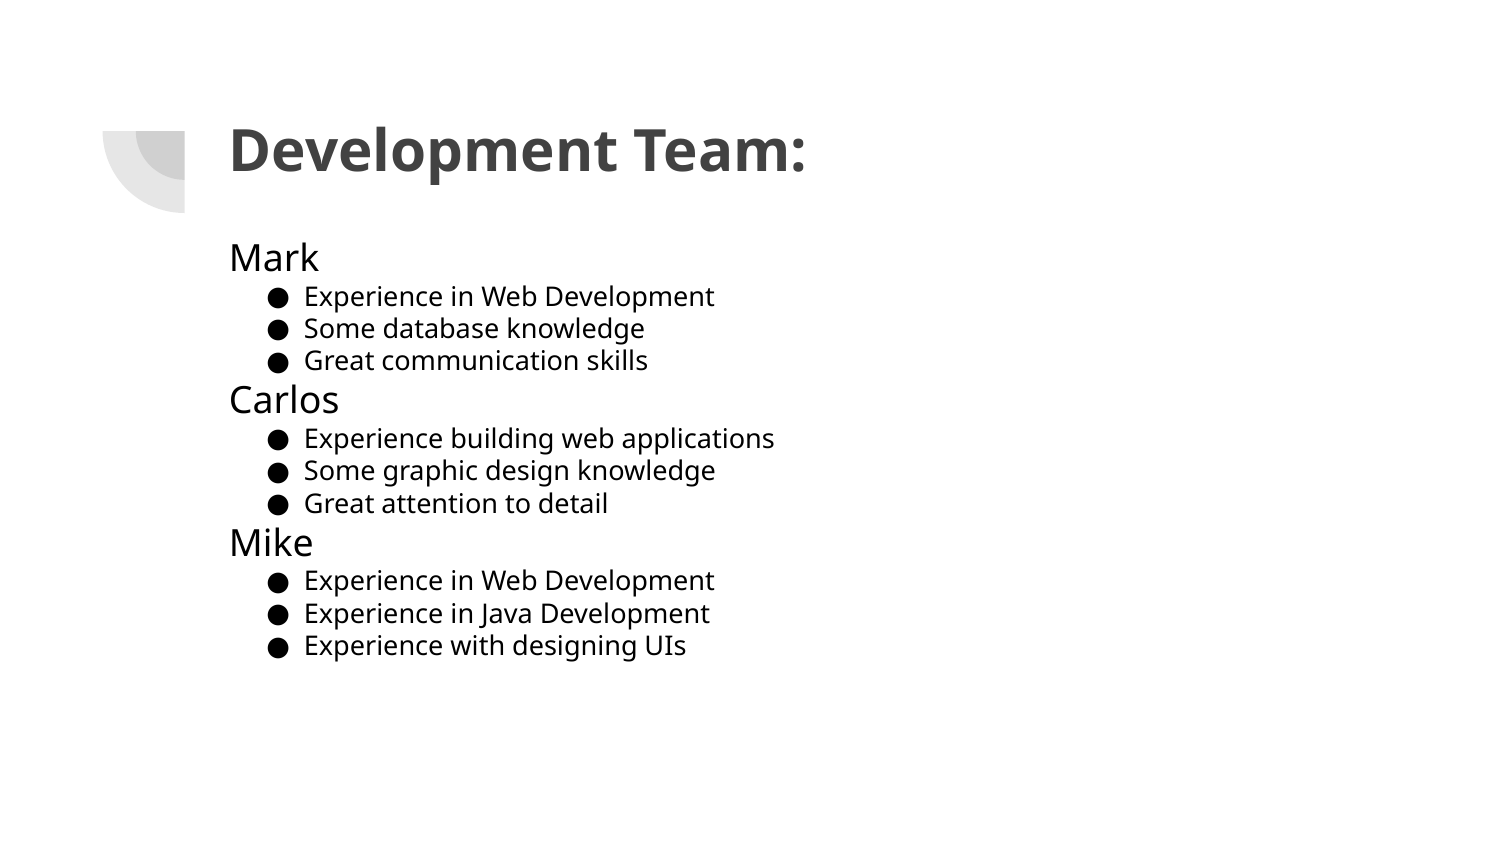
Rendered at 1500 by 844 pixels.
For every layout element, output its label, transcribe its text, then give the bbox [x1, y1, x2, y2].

list Mark Experience in Web Development Some database knowledge Great communication skills Carlos Experience building web applications Some graphic design knowledge Great attention to detail Mike Experience in Web Development Experience in Java Development Experience with designing UIs [213, 218, 1368, 785]
title Development Team: [213, 98, 1368, 218]
